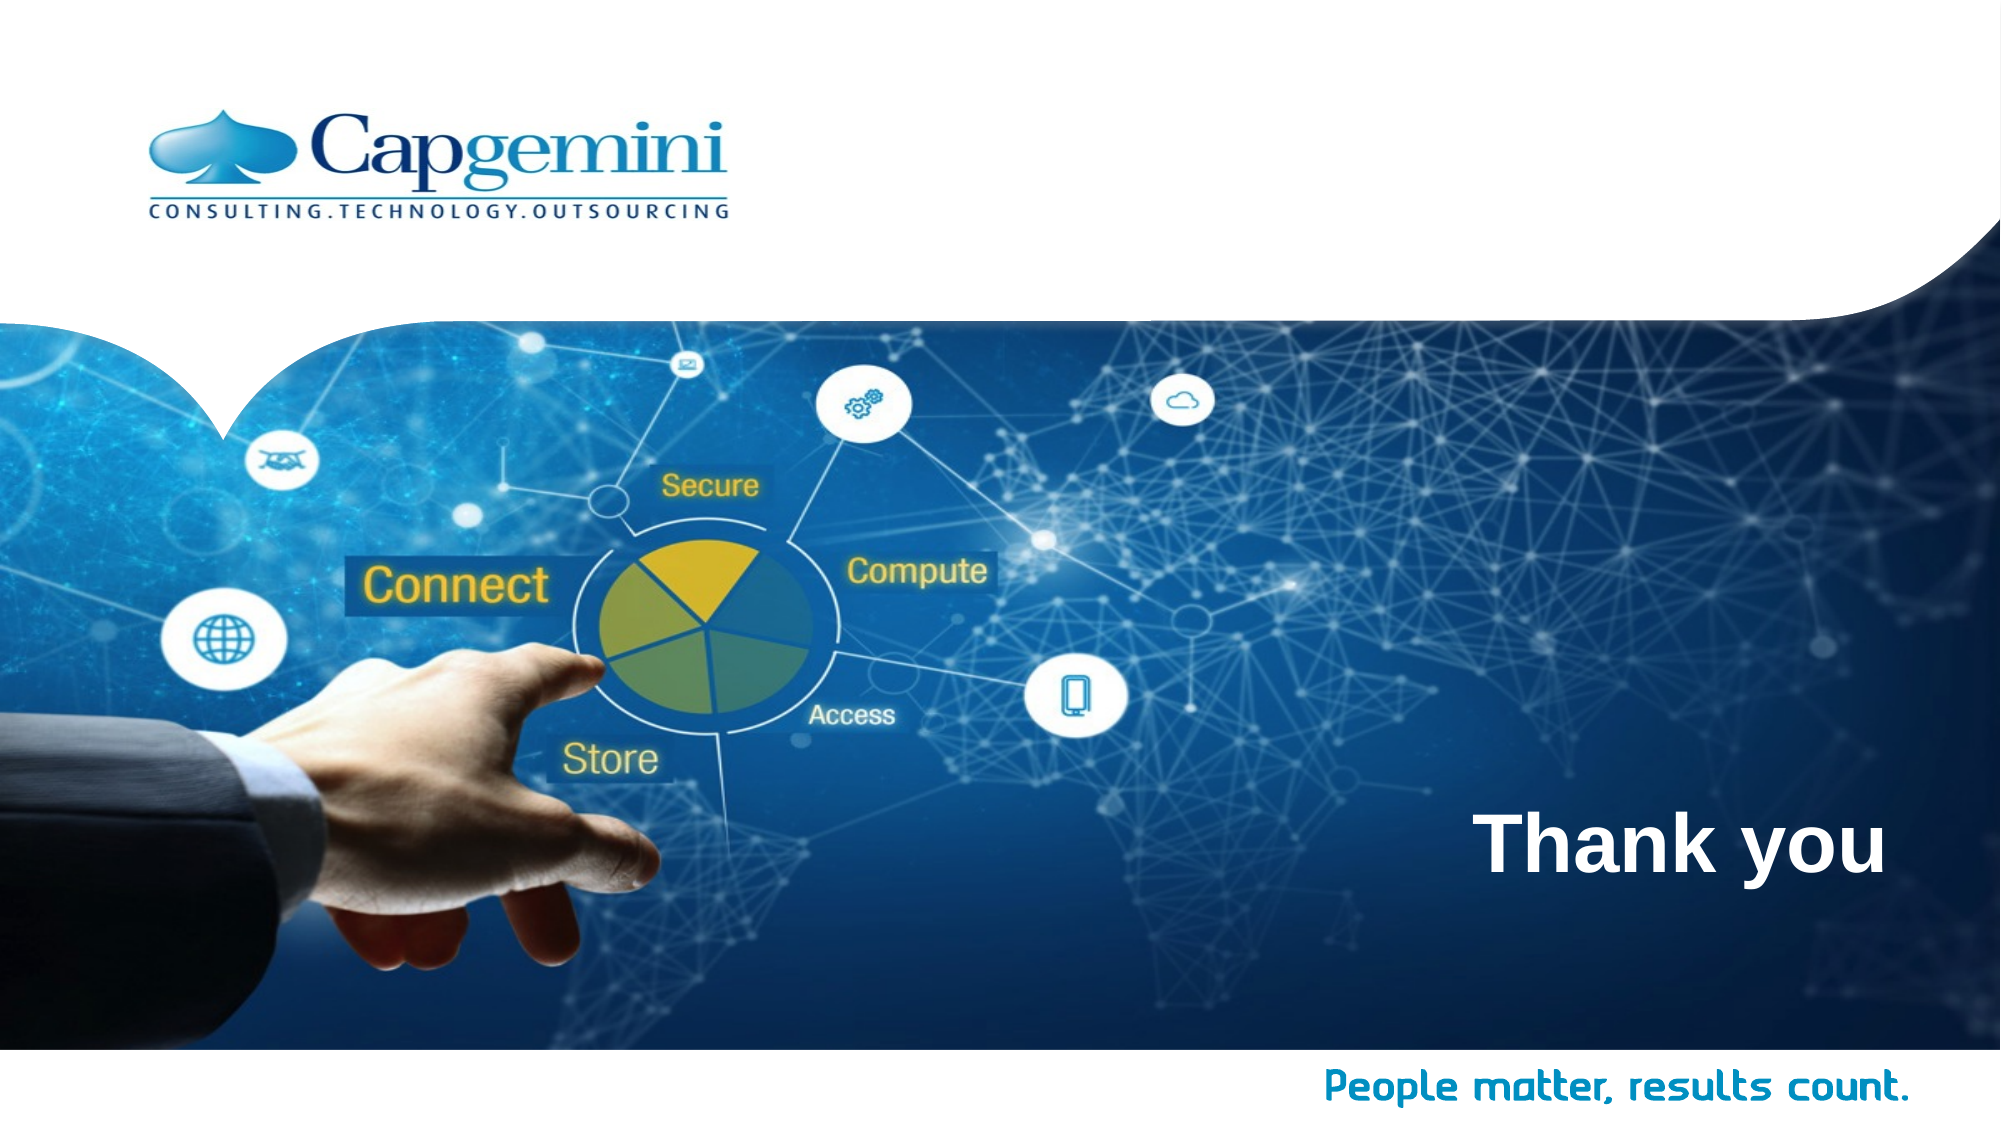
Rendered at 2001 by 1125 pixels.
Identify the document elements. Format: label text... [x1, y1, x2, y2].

picture [148, 108, 730, 221]
title Thank you [576, 783, 1947, 896]
picture [0, 226, 2000, 1049]
